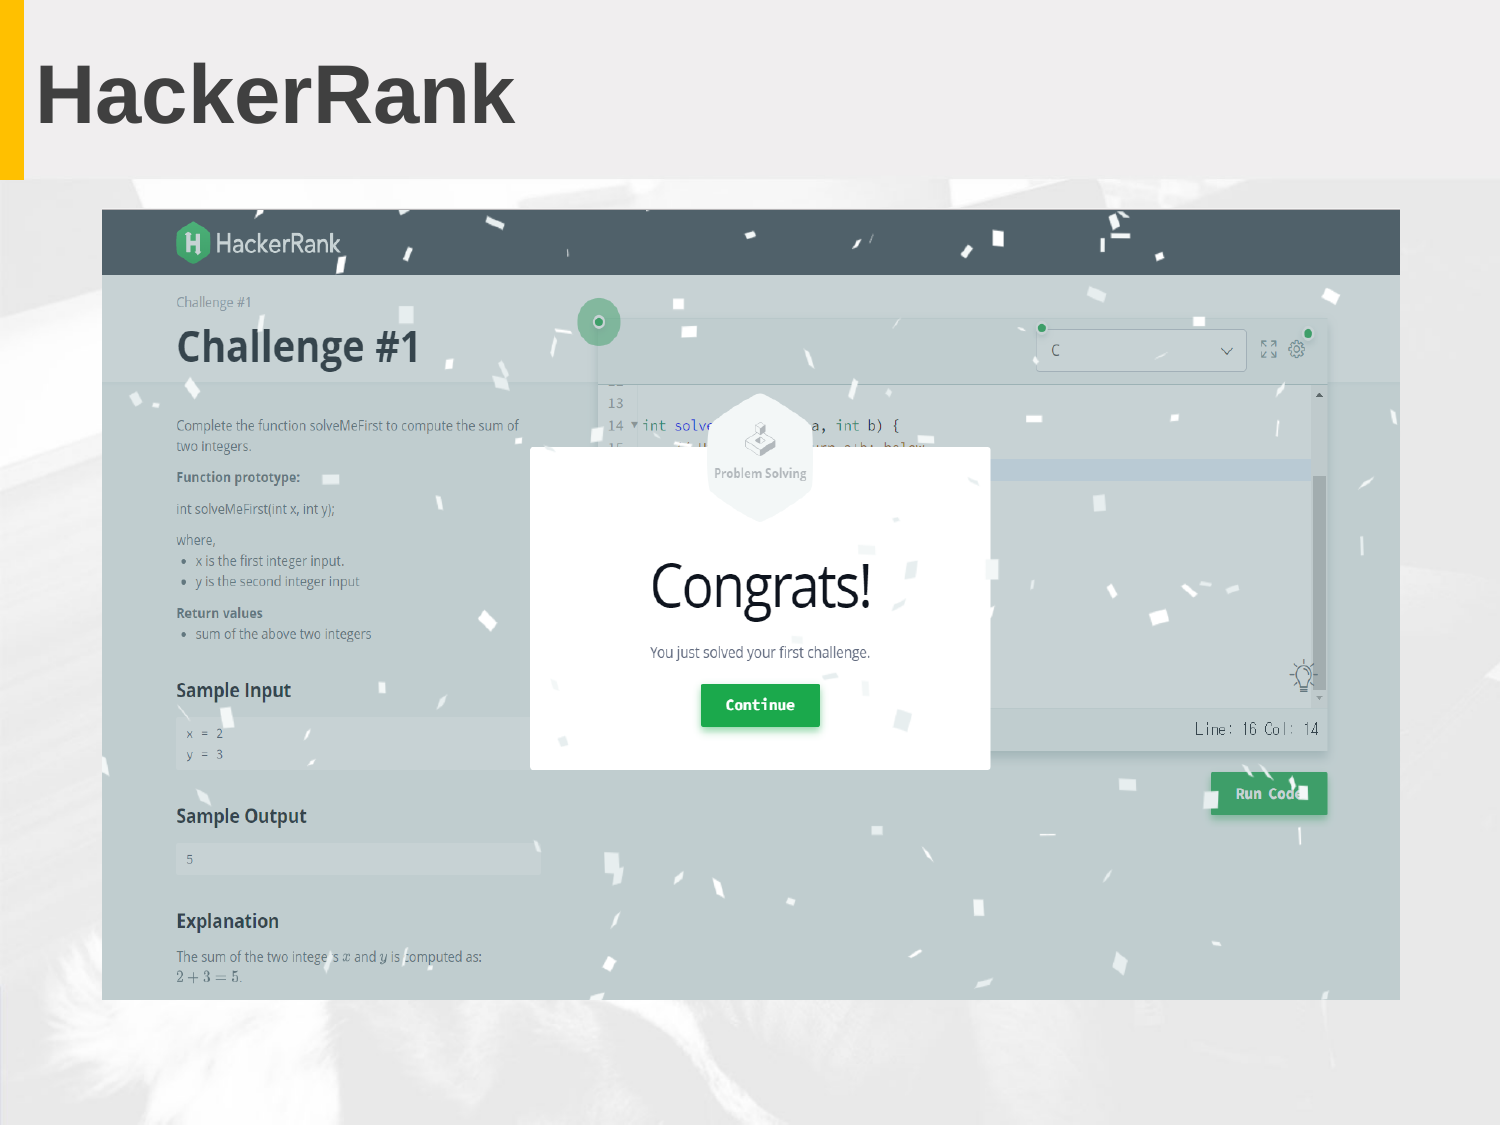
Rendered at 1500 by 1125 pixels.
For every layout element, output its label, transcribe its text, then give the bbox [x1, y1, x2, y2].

picture [0, 179, 1500, 1125]
title HackerRank [21, 75, 1500, 179]
text_box [102, 75, 153, 102]
text_box [0, 0, 1500, 75]
